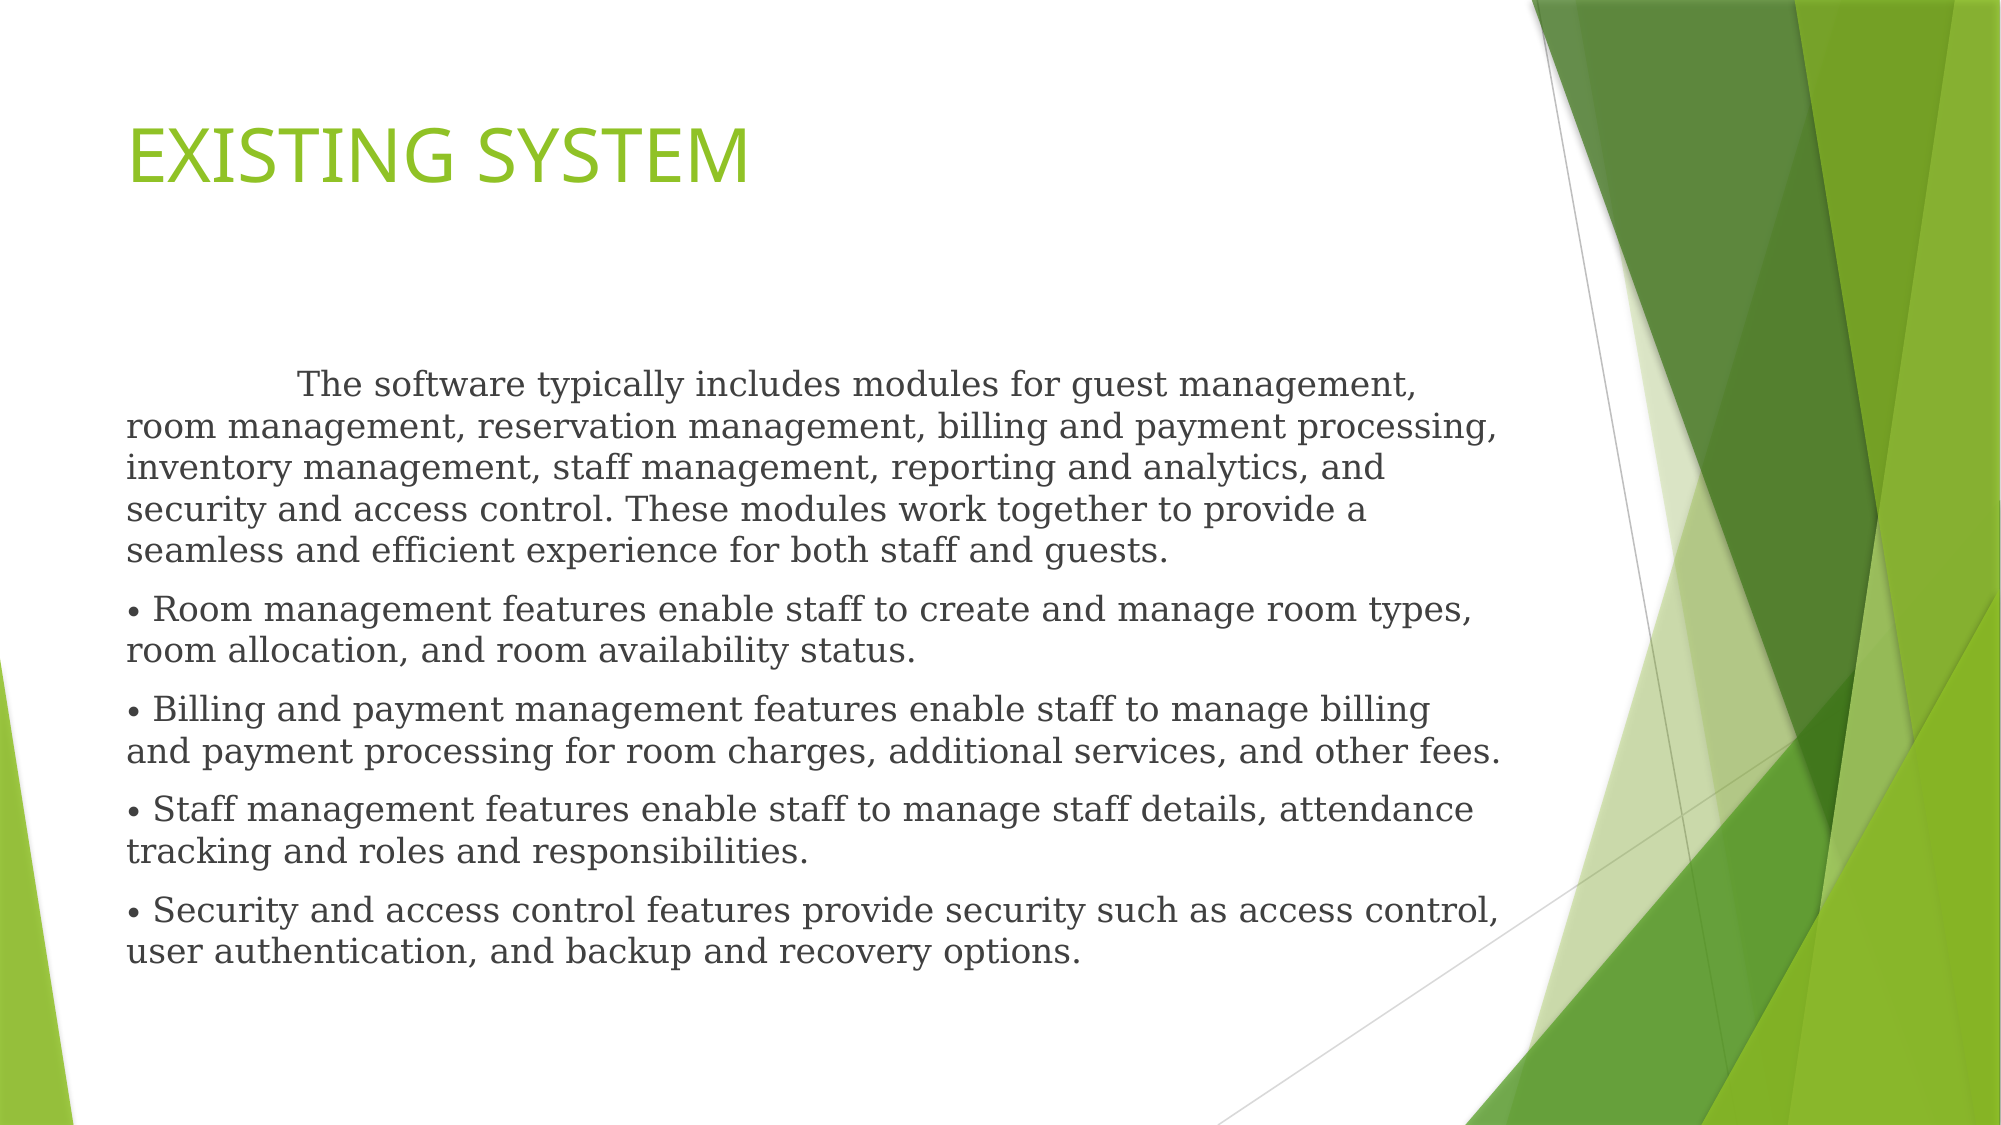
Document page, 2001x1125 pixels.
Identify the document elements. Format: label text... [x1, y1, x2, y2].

list The software typically includes modules for guest management, room management, reservation management, billing and payment processing, inventory management, staff management, reporting and analytics, and security and access control. These modules work together to provide a seamless and efficient experience for both staff and guests. • Room management features enable staff to create and manage room types, room allocation, and room availability status. • Billing and payment management features enable staff to manage billing and payment processing for room charges, additional services, and other fees. • Staff management features enable staff to manage staff details, attendance tracking and roles and responsibilities. • Security and access control features provide security such as access control, user authentication, and backup and recovery options. [111, 354, 1522, 992]
title EXISTING SYSTEM [111, 99, 1522, 317]
